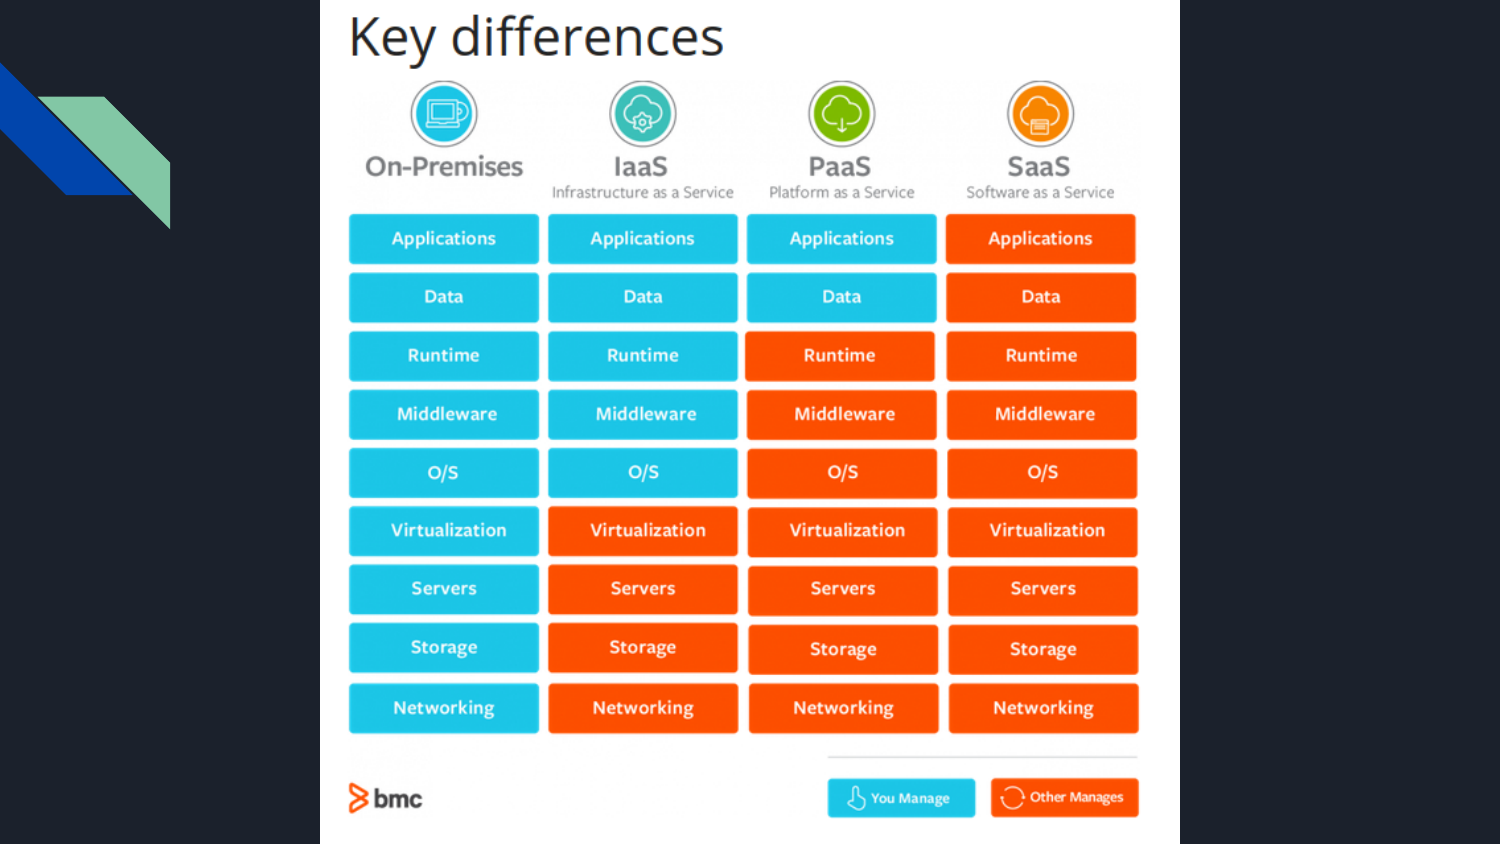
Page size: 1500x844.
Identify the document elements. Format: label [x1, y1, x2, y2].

picture [320, 0, 1180, 844]
